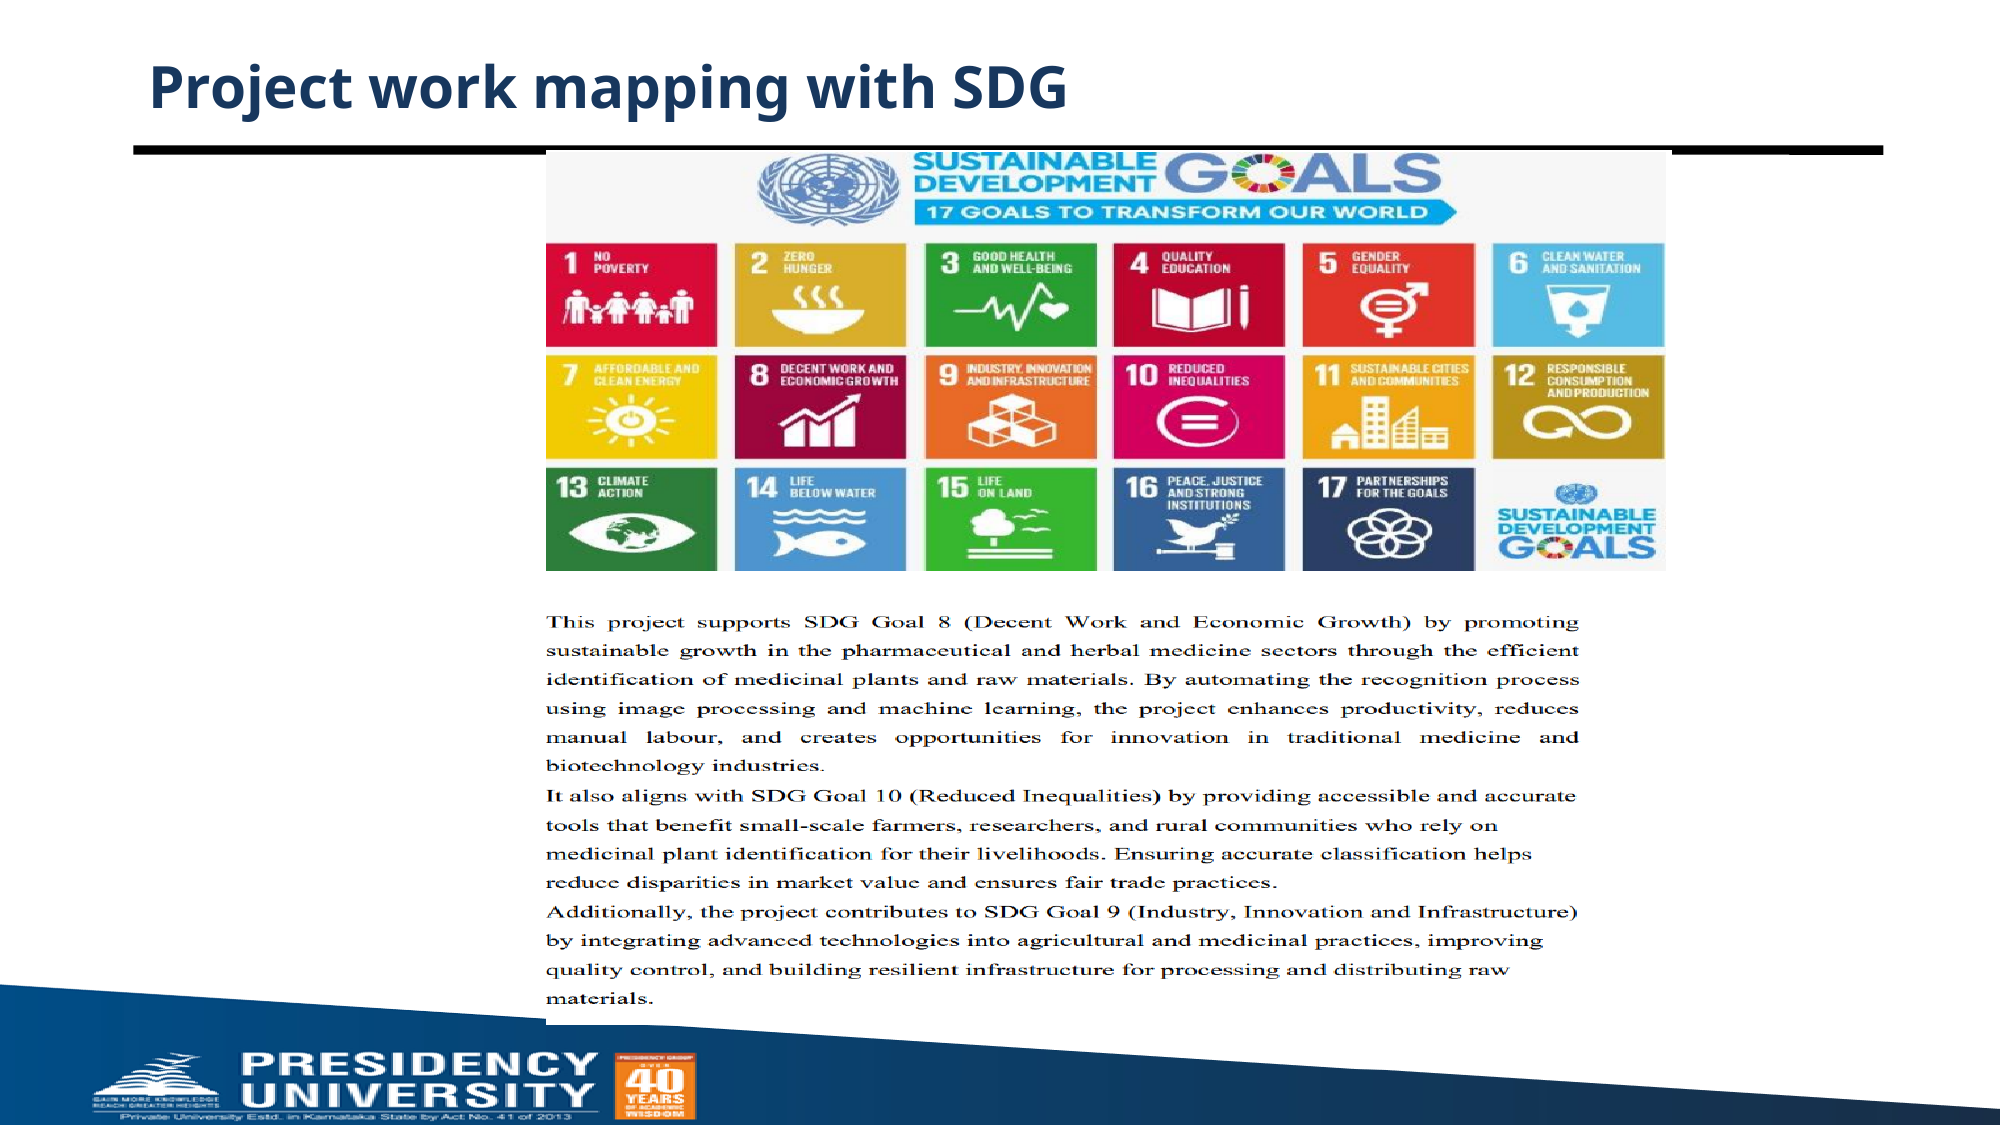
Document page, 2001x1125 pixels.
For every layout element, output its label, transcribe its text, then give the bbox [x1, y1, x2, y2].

title Project work mapping with SDG [133, 45, 1884, 125]
picture [0, 150, 2000, 1125]
